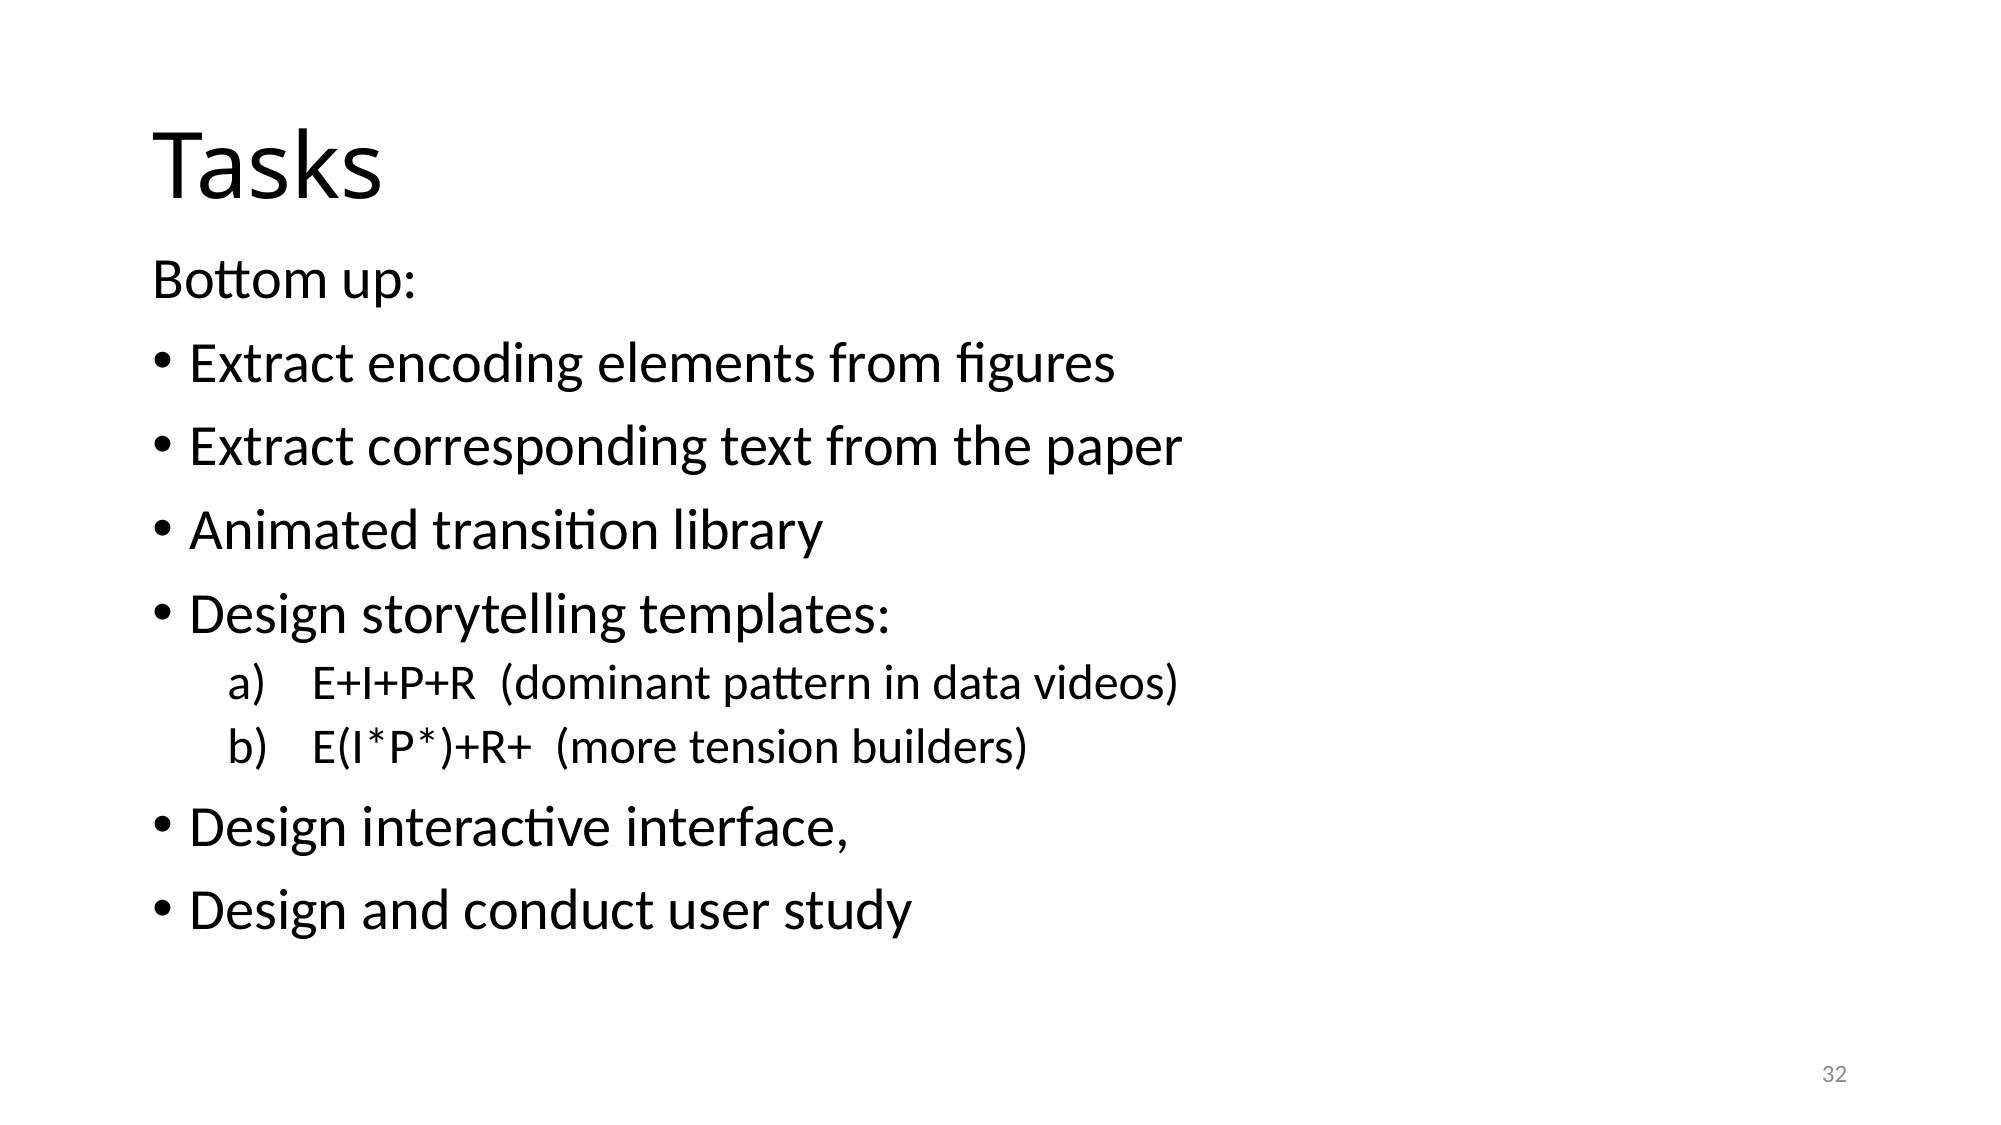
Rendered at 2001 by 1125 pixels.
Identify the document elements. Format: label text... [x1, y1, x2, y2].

slide_number 32 [1412, 1042, 1863, 1103]
title Tasks [137, 59, 1863, 240]
list Bottom up: Extract encoding elements from figures Extract corresponding text from the paper Animated transition library Design storytelling templates: E+I+P+R (dominant pattern in data videos) E(I*P*)+R+ (more tension builders) Design interactive interface, Design and conduct user study [137, 240, 1863, 955]
